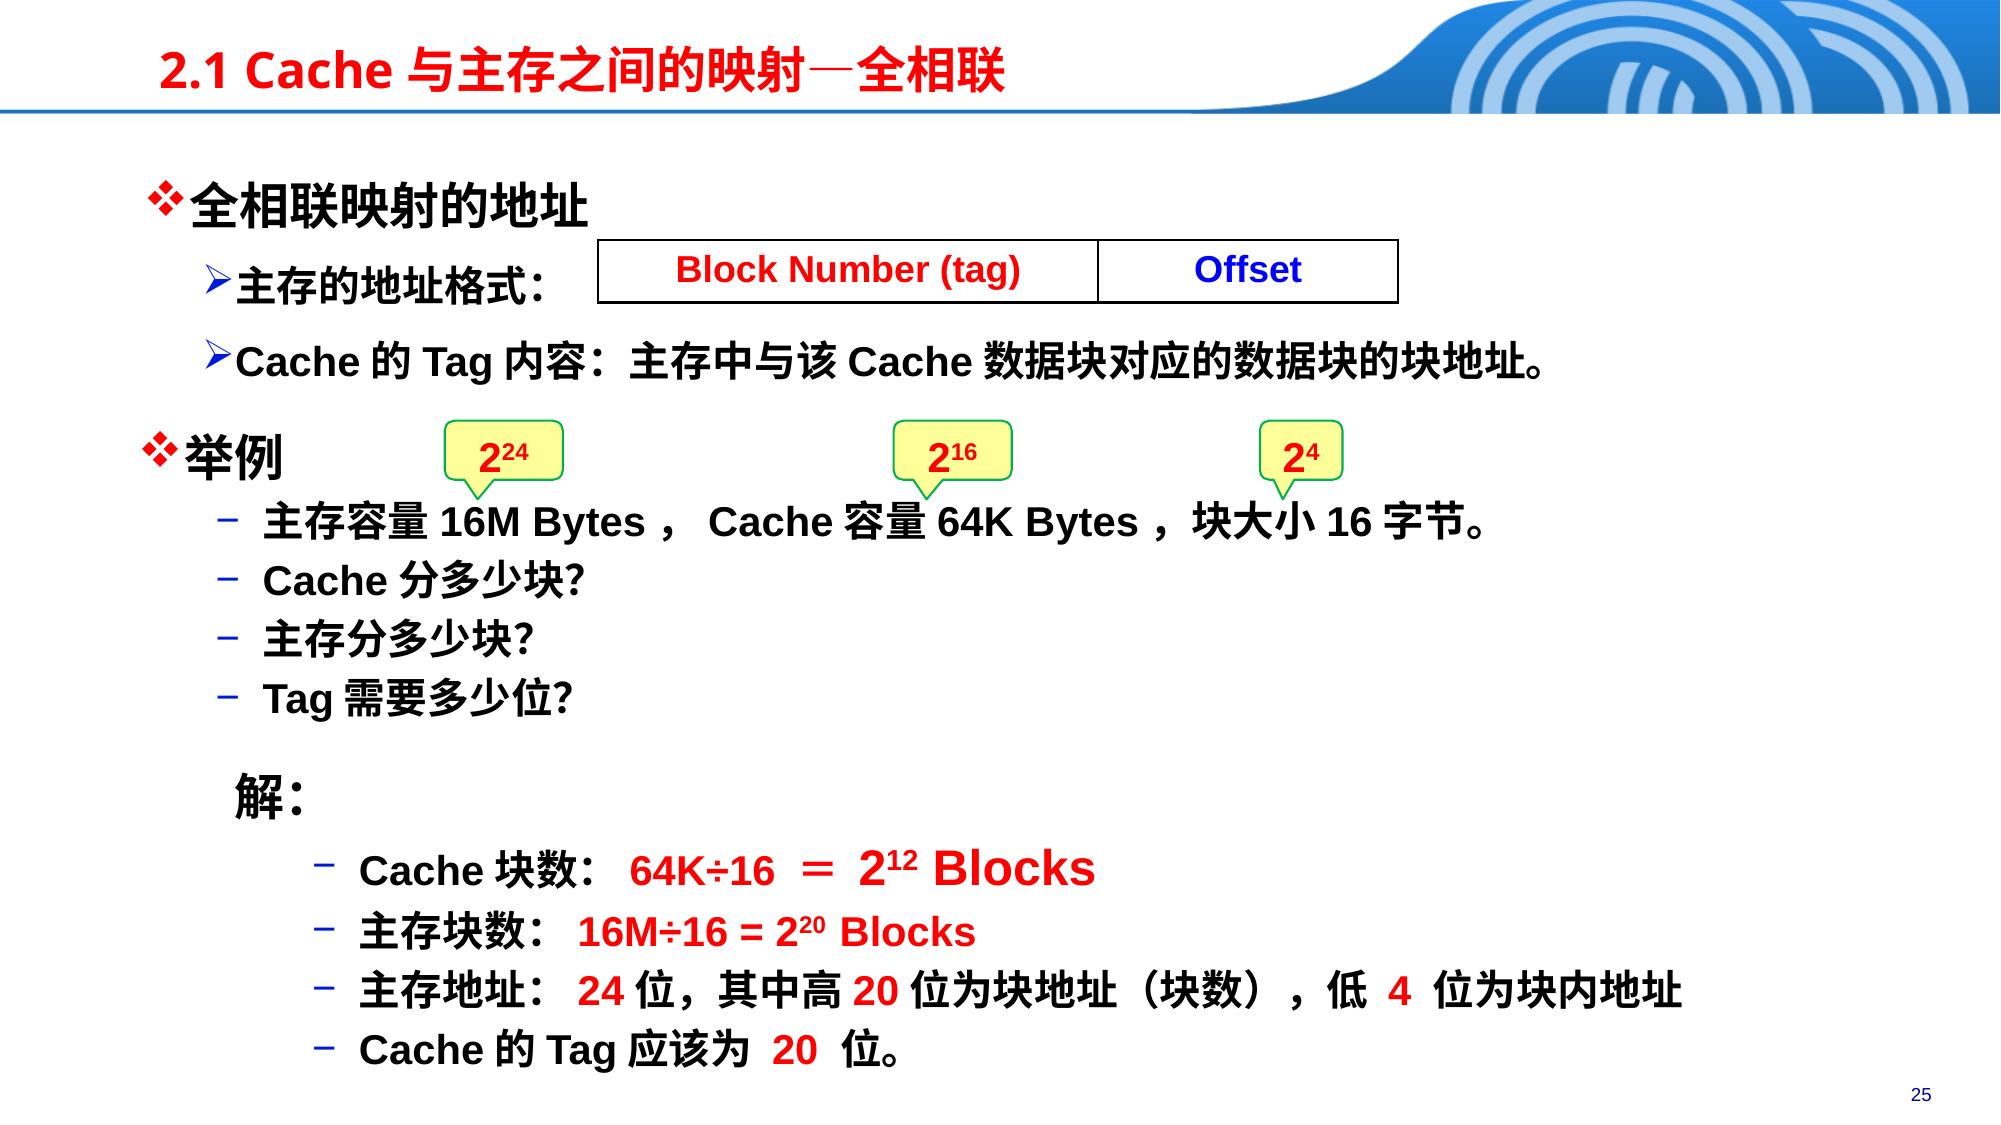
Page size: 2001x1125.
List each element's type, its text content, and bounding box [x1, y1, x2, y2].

text_box 举例 主存容量16M Bytes，Cache容量64K Bytes，块大小16字节。 Cache分多少块？ 主存分多少块？ Tag需要多少位？ [127, 436, 1928, 727]
text_box 224 [444, 420, 563, 500]
text_box 24 [1259, 420, 1343, 500]
list 全相联映射的地址 主存的地址格式： Cache的Tag内容：主存中与该Cache数据块对应的数据块的块地址。 [132, 140, 1934, 392]
picture [0, 0, 2000, 114]
title 2.1 Cache与主存之间的映射—全相联 [149, 42, 1892, 240]
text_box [598, 239, 1399, 303]
text_box 216 [893, 420, 1012, 500]
text_box 解： Cache块数：64K÷16 ＝ 212 Blocks 主存块数：16M÷16 = 220 Blocks 主存地址：24位，其中高20位为块地址（块数），低 4 位为块内地址 Cache的Tag应该为 20 位。 [223, 775, 1898, 1077]
